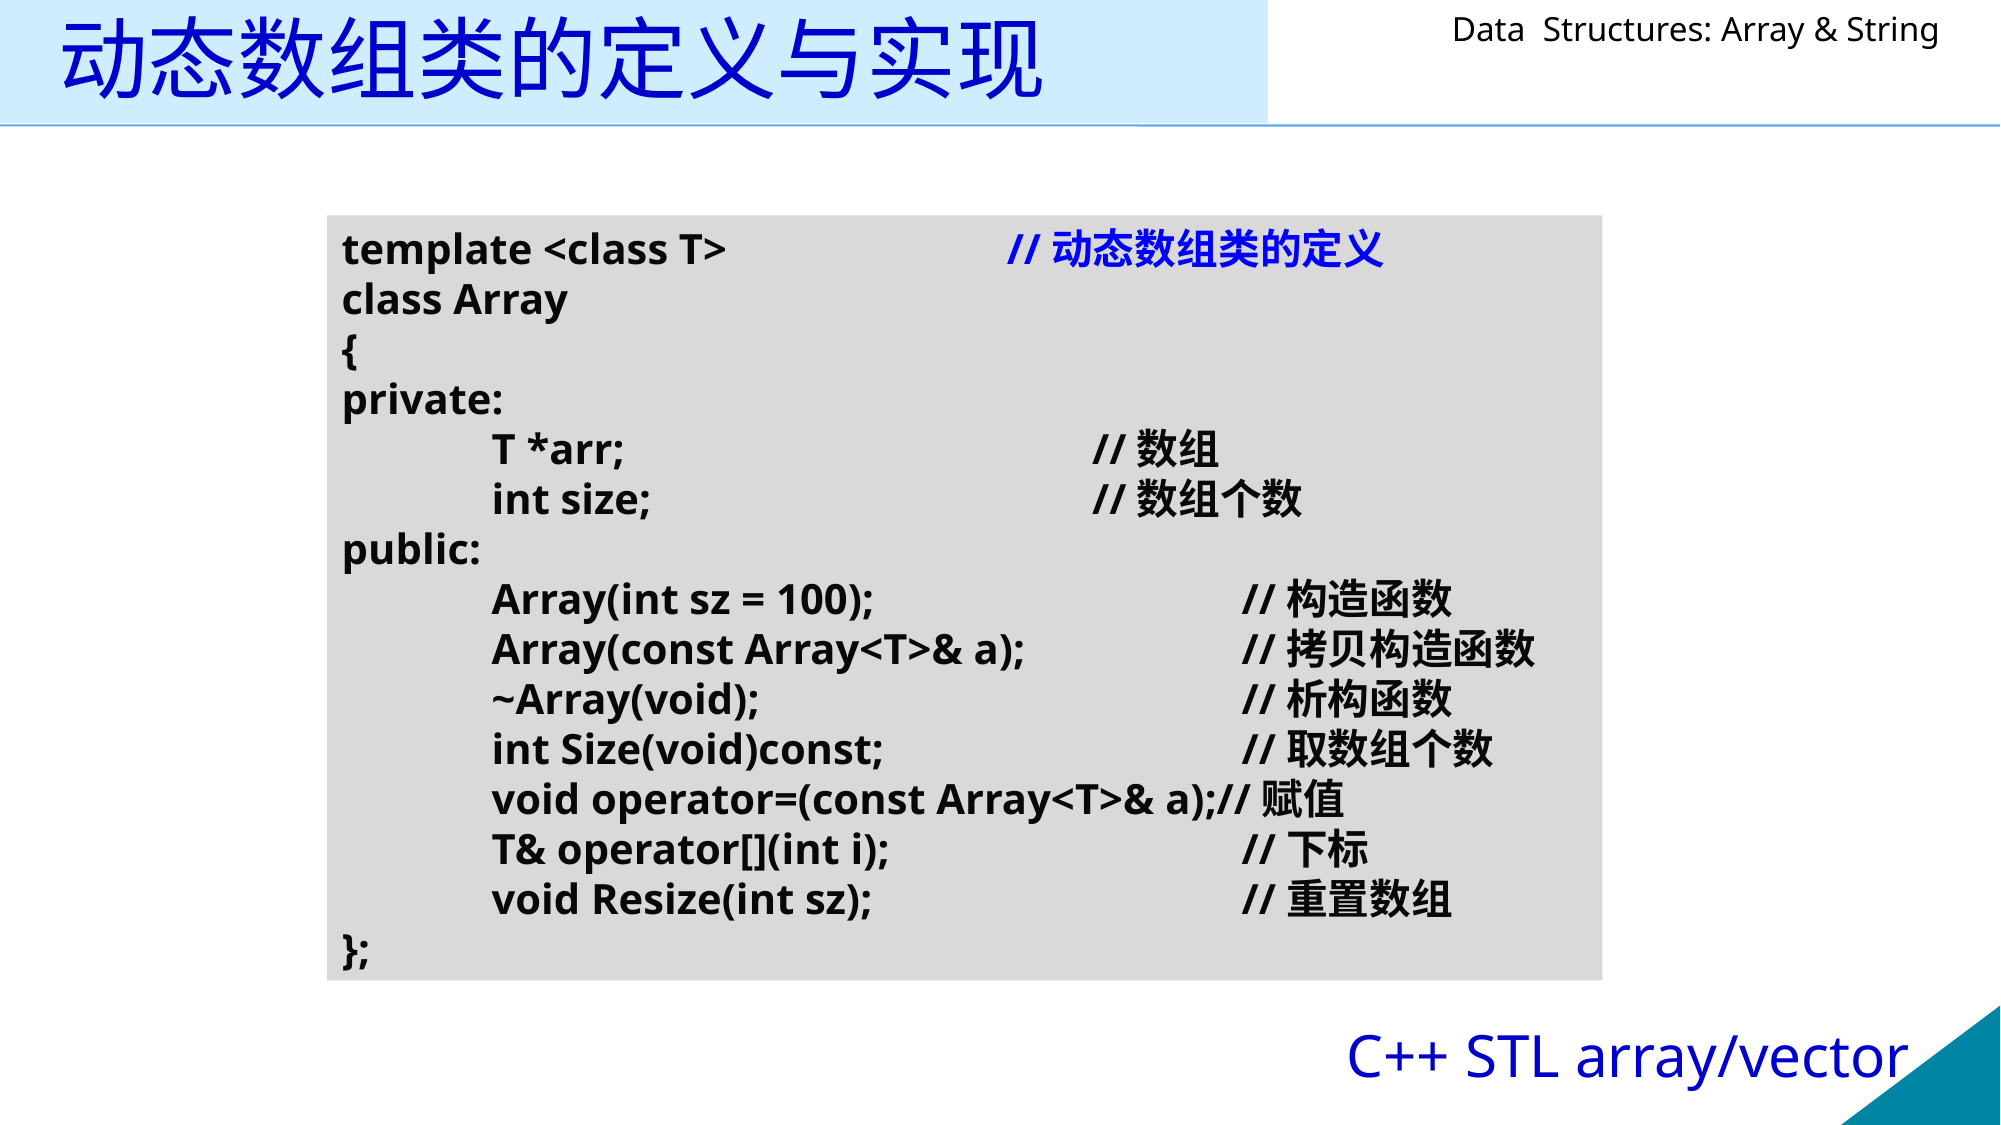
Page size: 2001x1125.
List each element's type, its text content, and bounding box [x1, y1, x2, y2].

text_box C++ STL array/vector [1331, 1011, 1925, 1097]
title 动态数组类的定义与实现 [43, 7, 1769, 121]
text_box template <class T> //动态数组类的定义 class Array { private: T *arr; //数组 int size; //数组个数 public: Array(int sz = 100); //构造函数 Array(const Array<T>& a); //拷贝构造函数 ~Array(void); //析构函数 int Size(void)const; //取数组个数 void operator=(const Array<T>& a);//赋值 T& operator[](int i); //下标 void Resize(int sz); //重置数组 }; [326, 215, 1603, 981]
